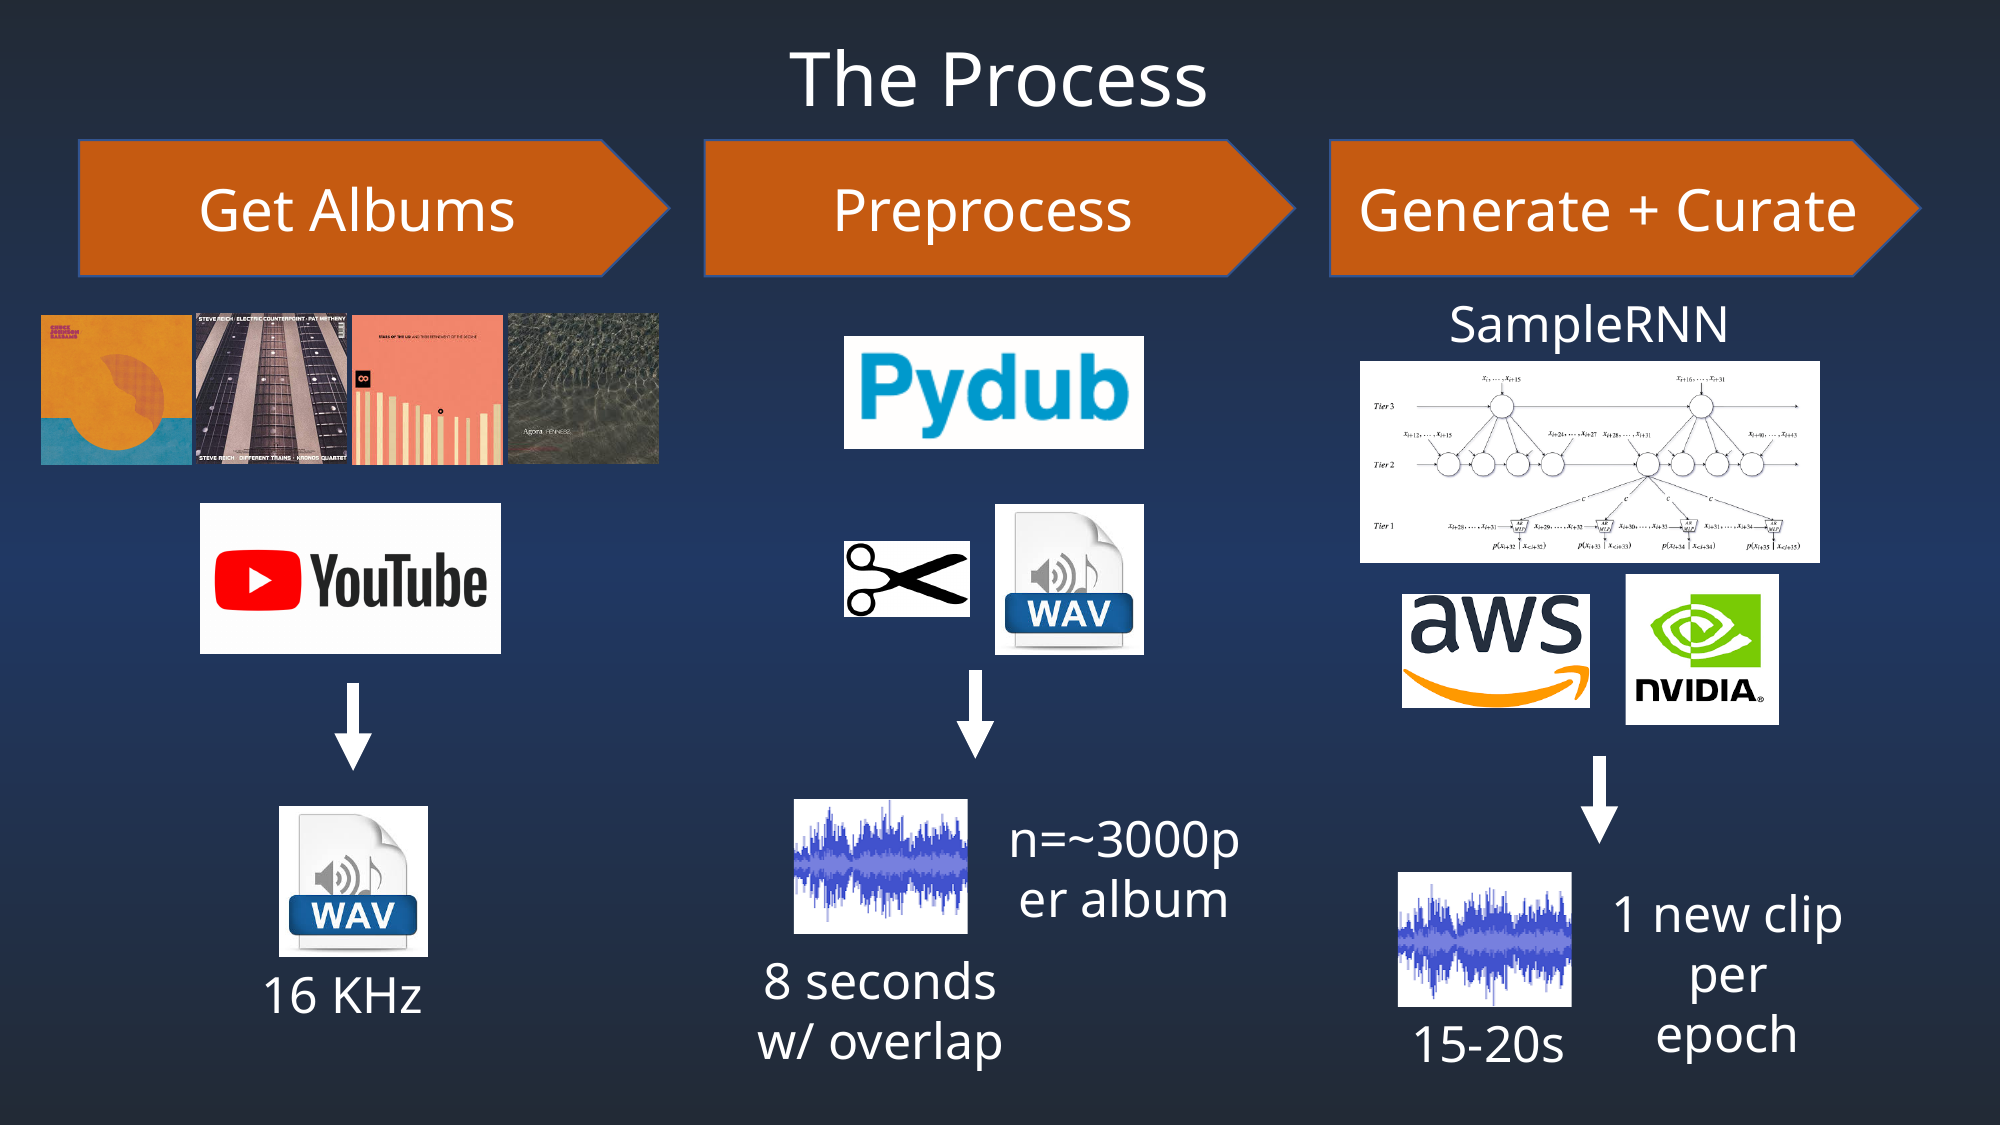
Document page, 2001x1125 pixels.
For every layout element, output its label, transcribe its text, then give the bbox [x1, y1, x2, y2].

picture [844, 336, 1144, 449]
picture [995, 504, 1144, 655]
text_box 8 seconds w/ overlap [730, 942, 1032, 1125]
text_box 15-20s [1337, 1005, 1639, 1125]
picture [196, 313, 347, 464]
text_box n=~3000per album [992, 799, 1257, 980]
picture [844, 541, 970, 617]
picture [1360, 361, 1820, 563]
picture [41, 315, 192, 466]
picture [200, 503, 501, 654]
picture [793, 799, 968, 934]
picture [279, 806, 428, 957]
subtitle The Process [249, 34, 1750, 140]
picture [1397, 872, 1572, 1007]
picture [352, 315, 503, 466]
picture [508, 313, 659, 464]
picture [1402, 594, 1590, 708]
text_box SampleRNN [1429, 285, 1750, 361]
text_box 1 new clip per epoch [1595, 875, 1861, 1115]
text_box 16 KHz [182, 956, 503, 1031]
picture [1625, 574, 1779, 725]
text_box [79, 140, 1921, 277]
